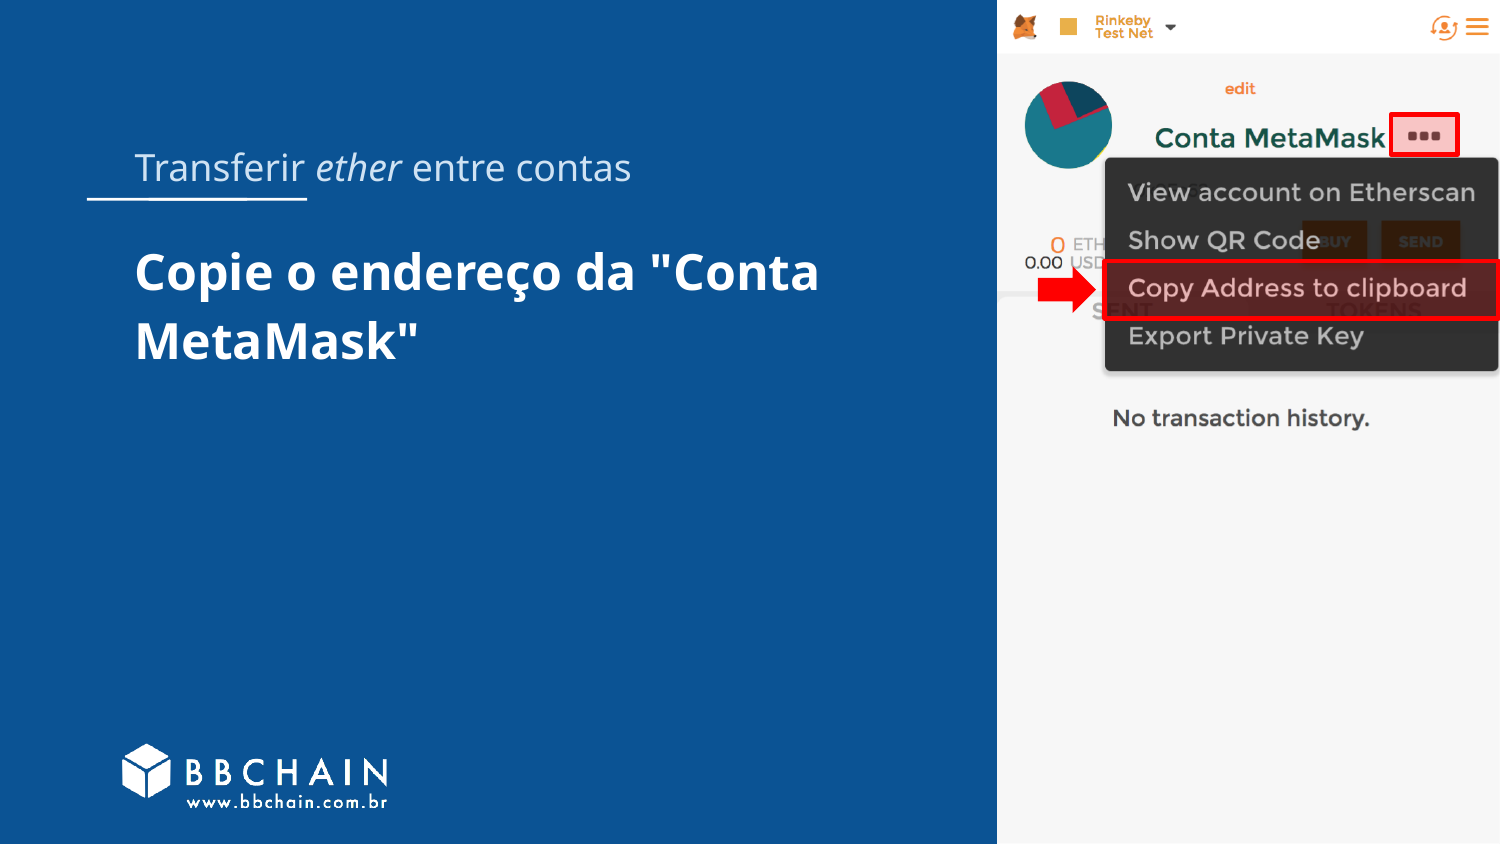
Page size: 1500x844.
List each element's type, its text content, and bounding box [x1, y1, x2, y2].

text_box Transferir ether entre contas [119, 0, 964, 204]
picture [122, 743, 387, 808]
picture [997, 0, 1500, 844]
title Copie o endereço da "Conta MetaMask" [119, 216, 932, 466]
